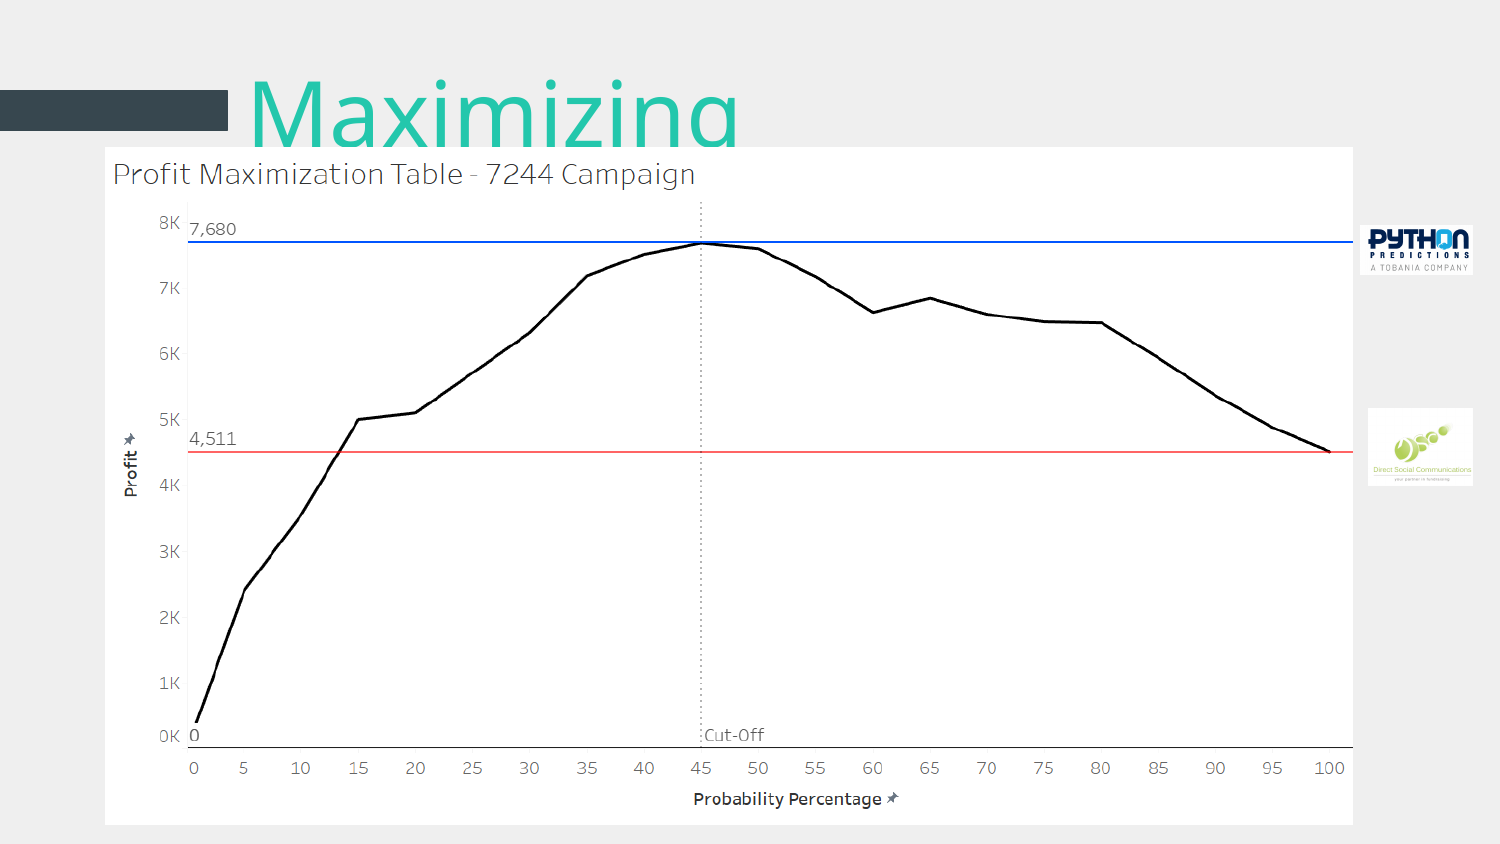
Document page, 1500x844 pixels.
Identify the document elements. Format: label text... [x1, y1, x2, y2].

picture [1360, 225, 1473, 275]
title Maximizing Profit: [231, 24, 998, 141]
picture [105, 147, 1353, 825]
picture [1368, 408, 1473, 487]
